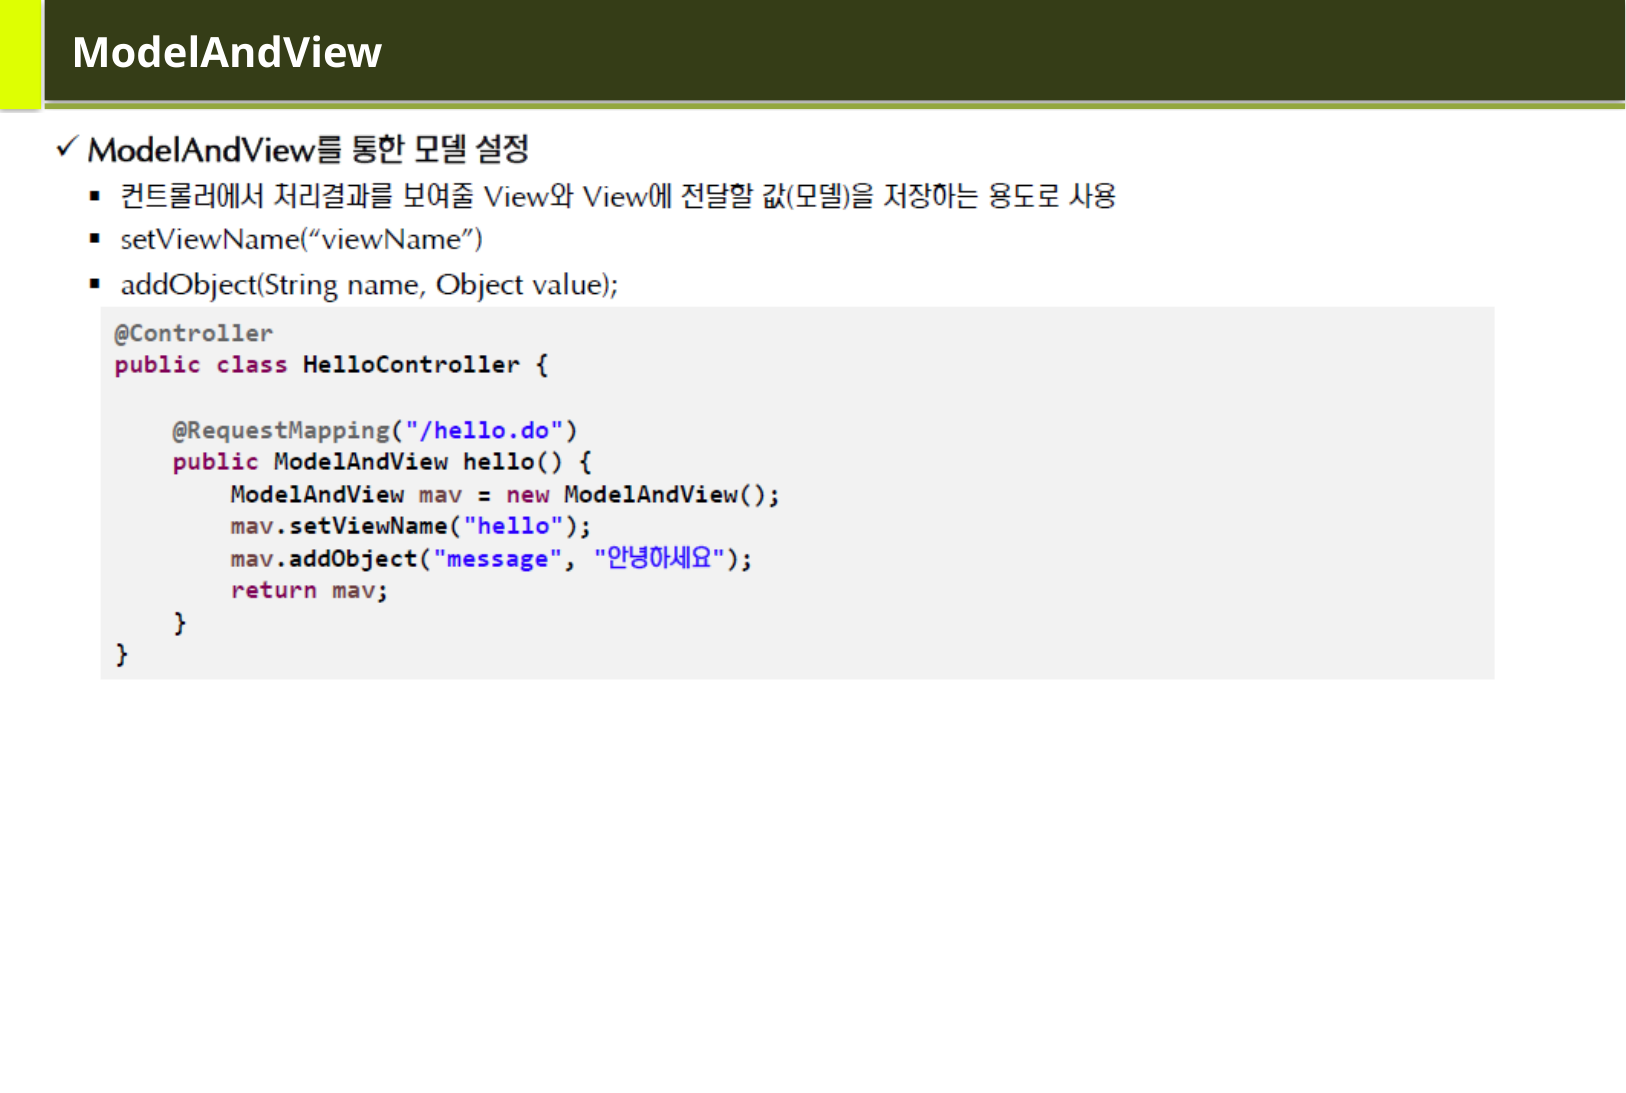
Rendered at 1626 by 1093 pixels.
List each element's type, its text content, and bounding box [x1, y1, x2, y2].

title ModelAndView [56, 0, 1604, 103]
picture [0, 113, 1625, 700]
